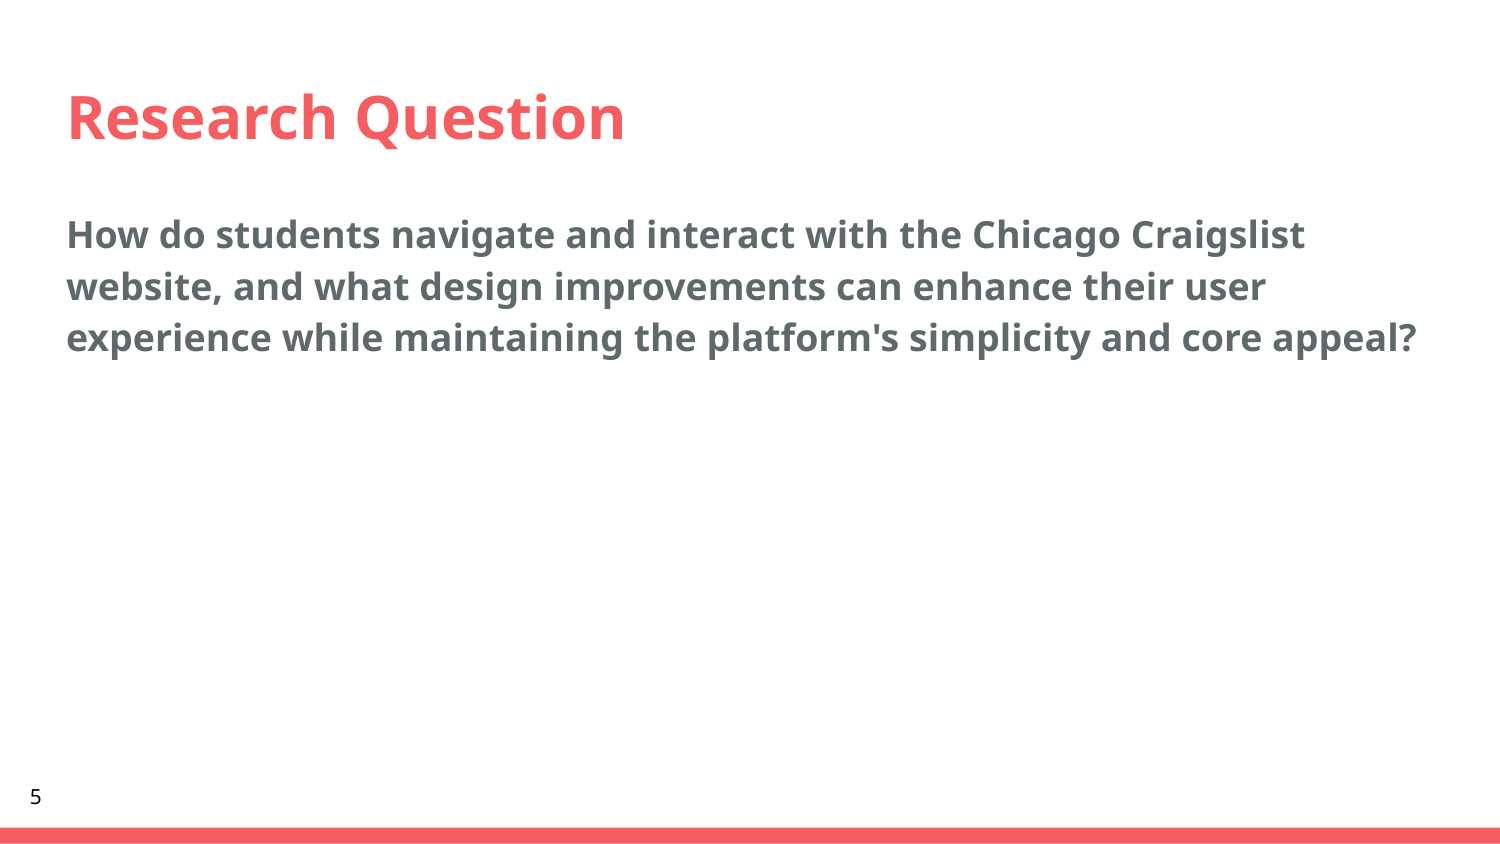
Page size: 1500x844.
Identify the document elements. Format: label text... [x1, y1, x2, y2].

title Research Question [51, 64, 1449, 167]
list How do students navigate and interact with the Chicago Craigslist website, and what design improvements can enhance their user experience while maintaining the platform's simplicity and core appeal? [51, 189, 1449, 750]
text_box 5 [14, 768, 71, 834]
